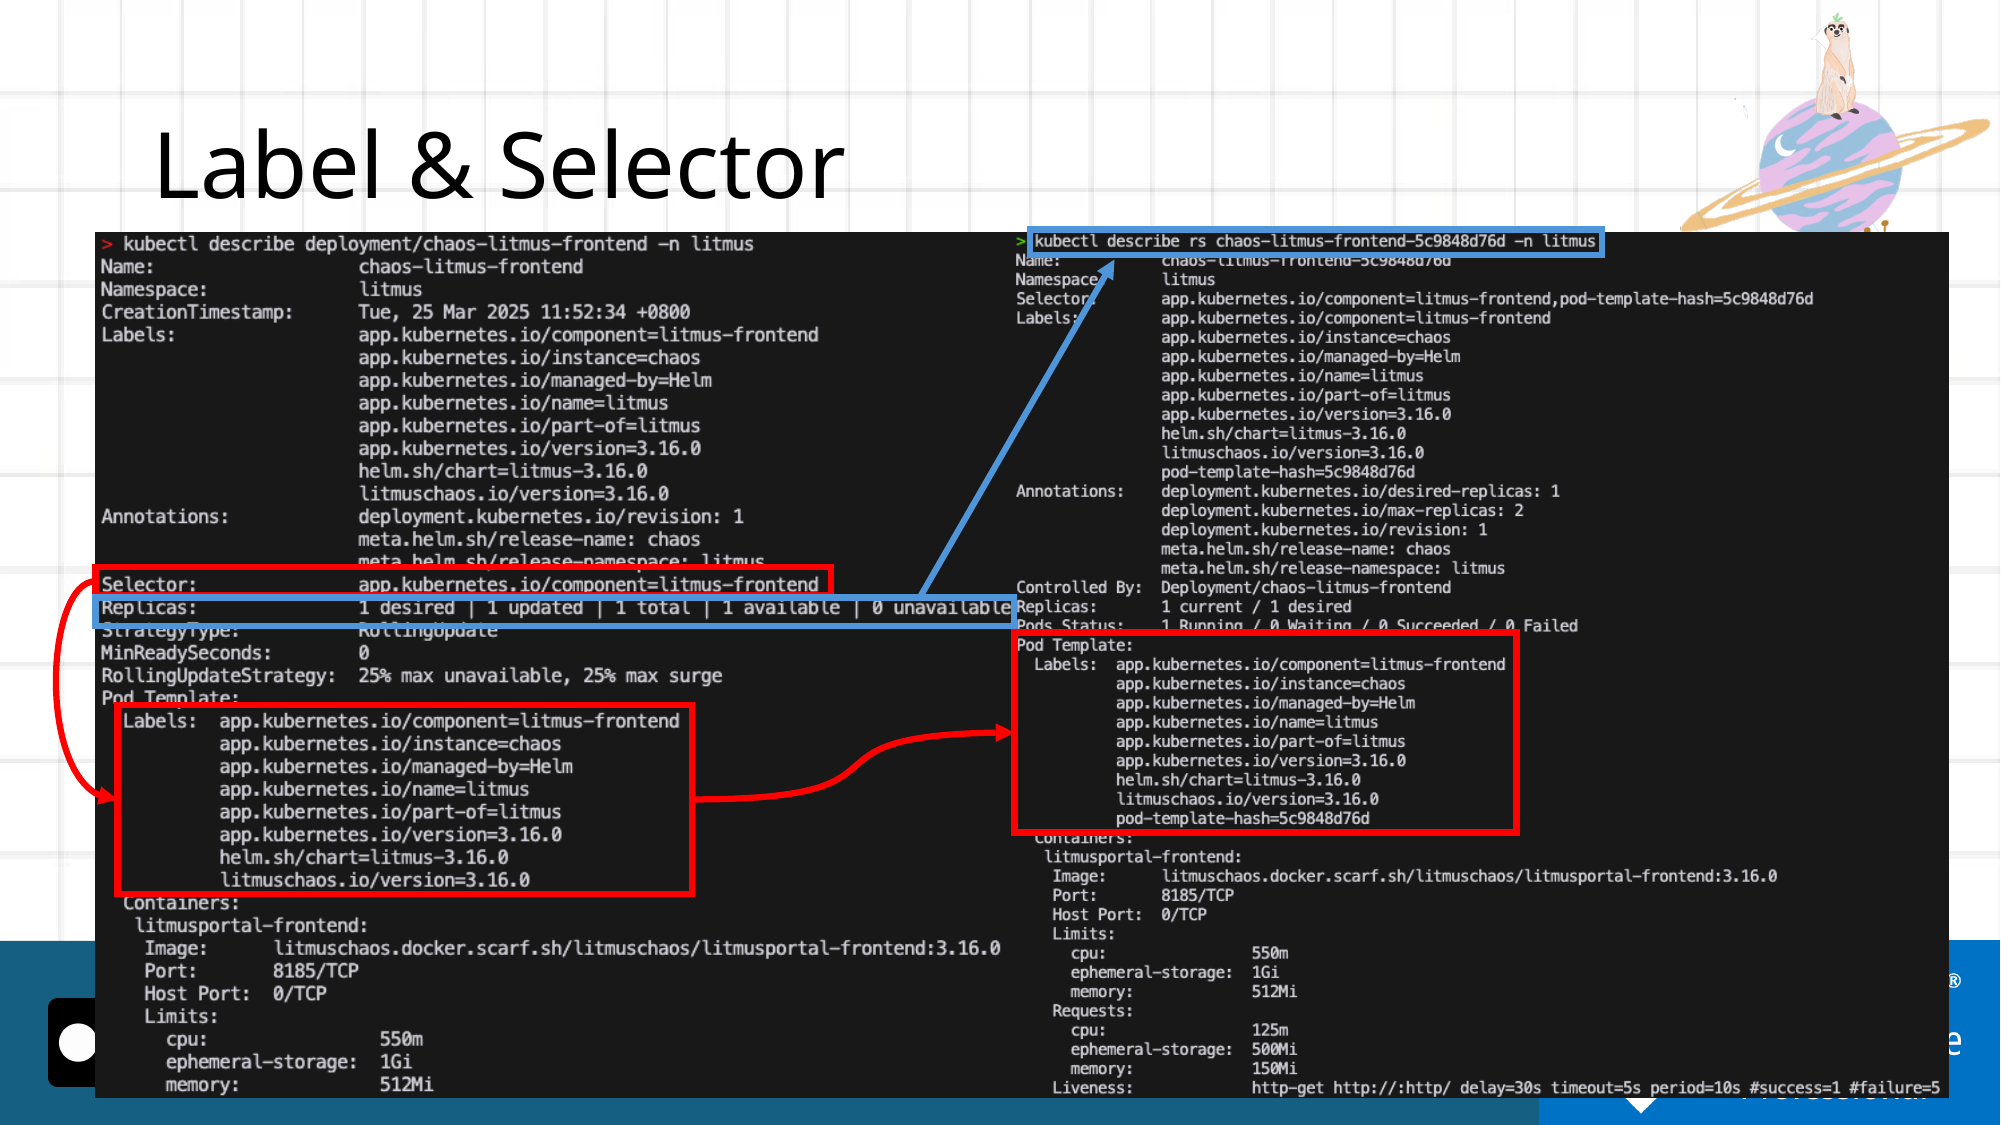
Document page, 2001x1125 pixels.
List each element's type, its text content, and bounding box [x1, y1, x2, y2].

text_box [94, 580, 118, 800]
picture [0, 0, 2001, 1125]
title Label & Selector [137, 59, 1863, 231]
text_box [920, 258, 1116, 596]
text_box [691, 731, 1015, 801]
